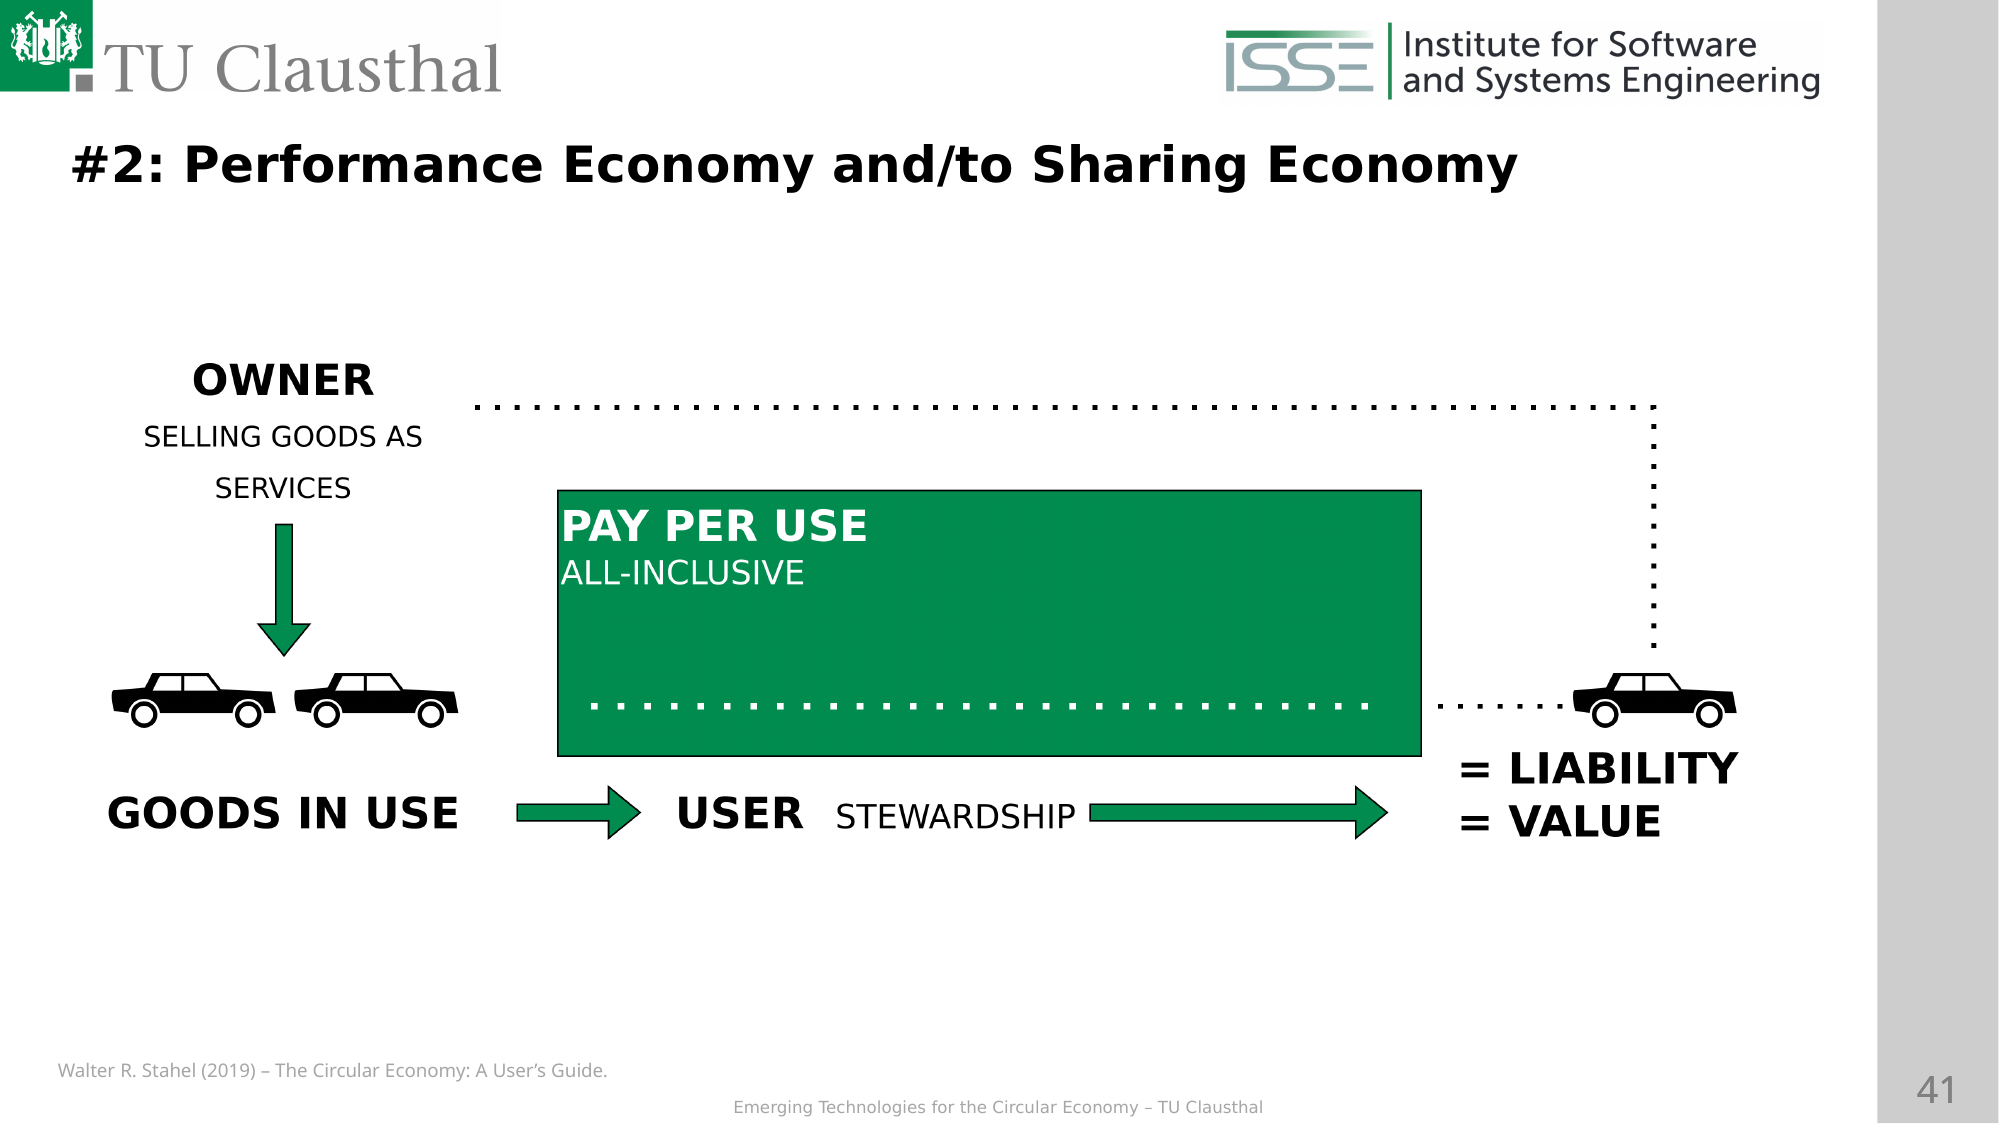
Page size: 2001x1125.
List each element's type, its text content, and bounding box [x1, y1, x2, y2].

picture [1218, 22, 1825, 106]
picture [0, 0, 501, 92]
text_box Walter R. Stahel (2019) – The Circular Economy: A User’s Guide. [43, 1051, 1105, 1089]
picture [92, 355, 1837, 848]
text_box #2: Performance Economy and/to Sharing Economy [54, 125, 1818, 207]
